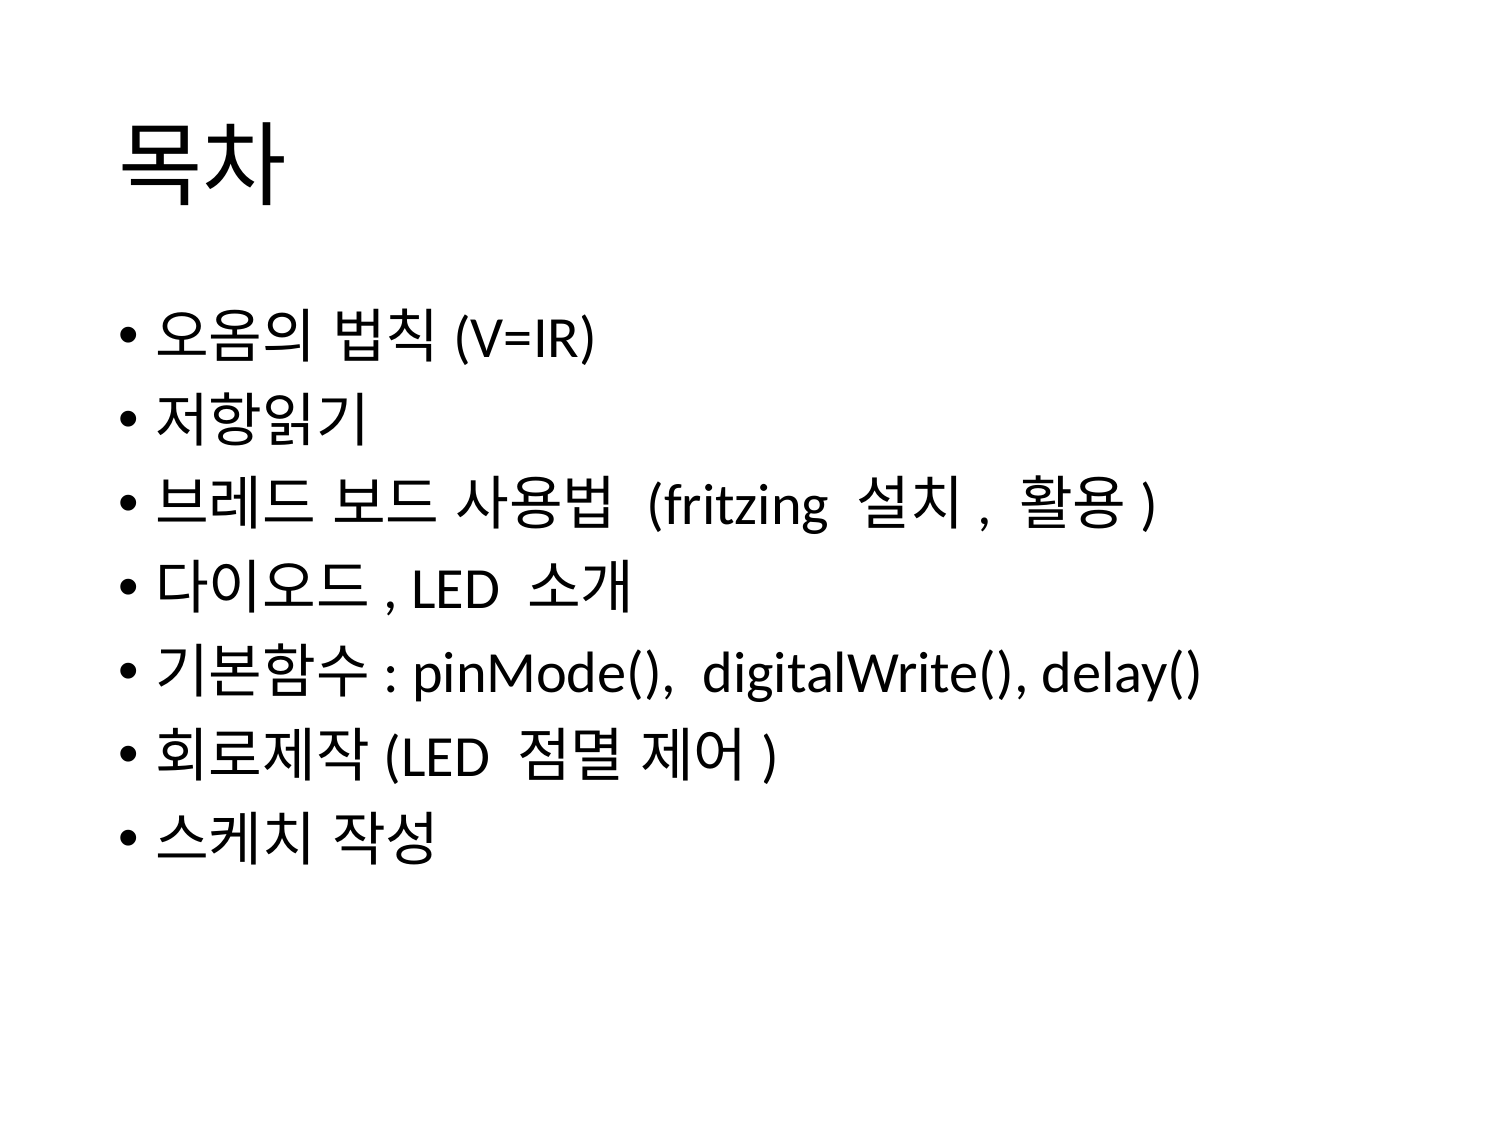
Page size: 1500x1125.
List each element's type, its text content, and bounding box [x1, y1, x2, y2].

list 오옴의 법칙(V=IR) 저항읽기 브레드 보드 사용법 (fritzing 설치, 활용) 다이오드, LED 소개 기본함수: pinMode(), digitalWrite(), delay() 회로제작(LED 점멸 제어) 스케치 작성 [103, 299, 1397, 1014]
title 목차 [103, 59, 1397, 278]
